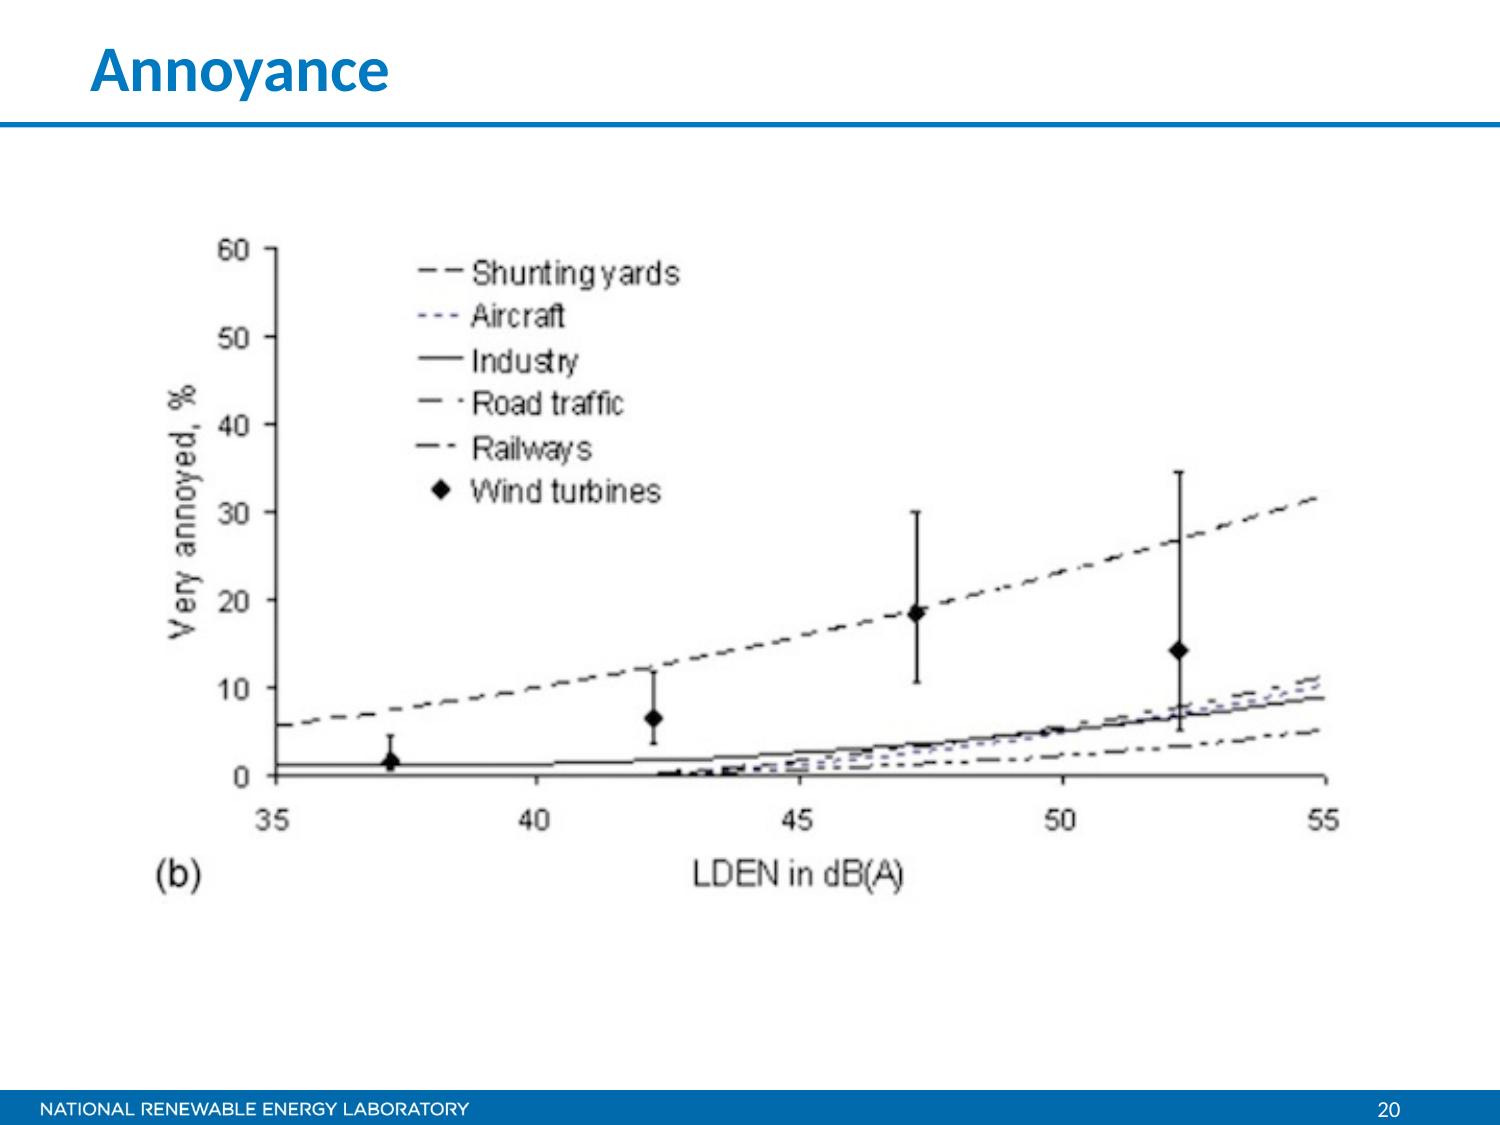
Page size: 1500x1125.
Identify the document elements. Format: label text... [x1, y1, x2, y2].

picture [0, 1090, 1500, 1125]
picture [149, 221, 1351, 904]
title Annoyance [75, 19, 1425, 113]
